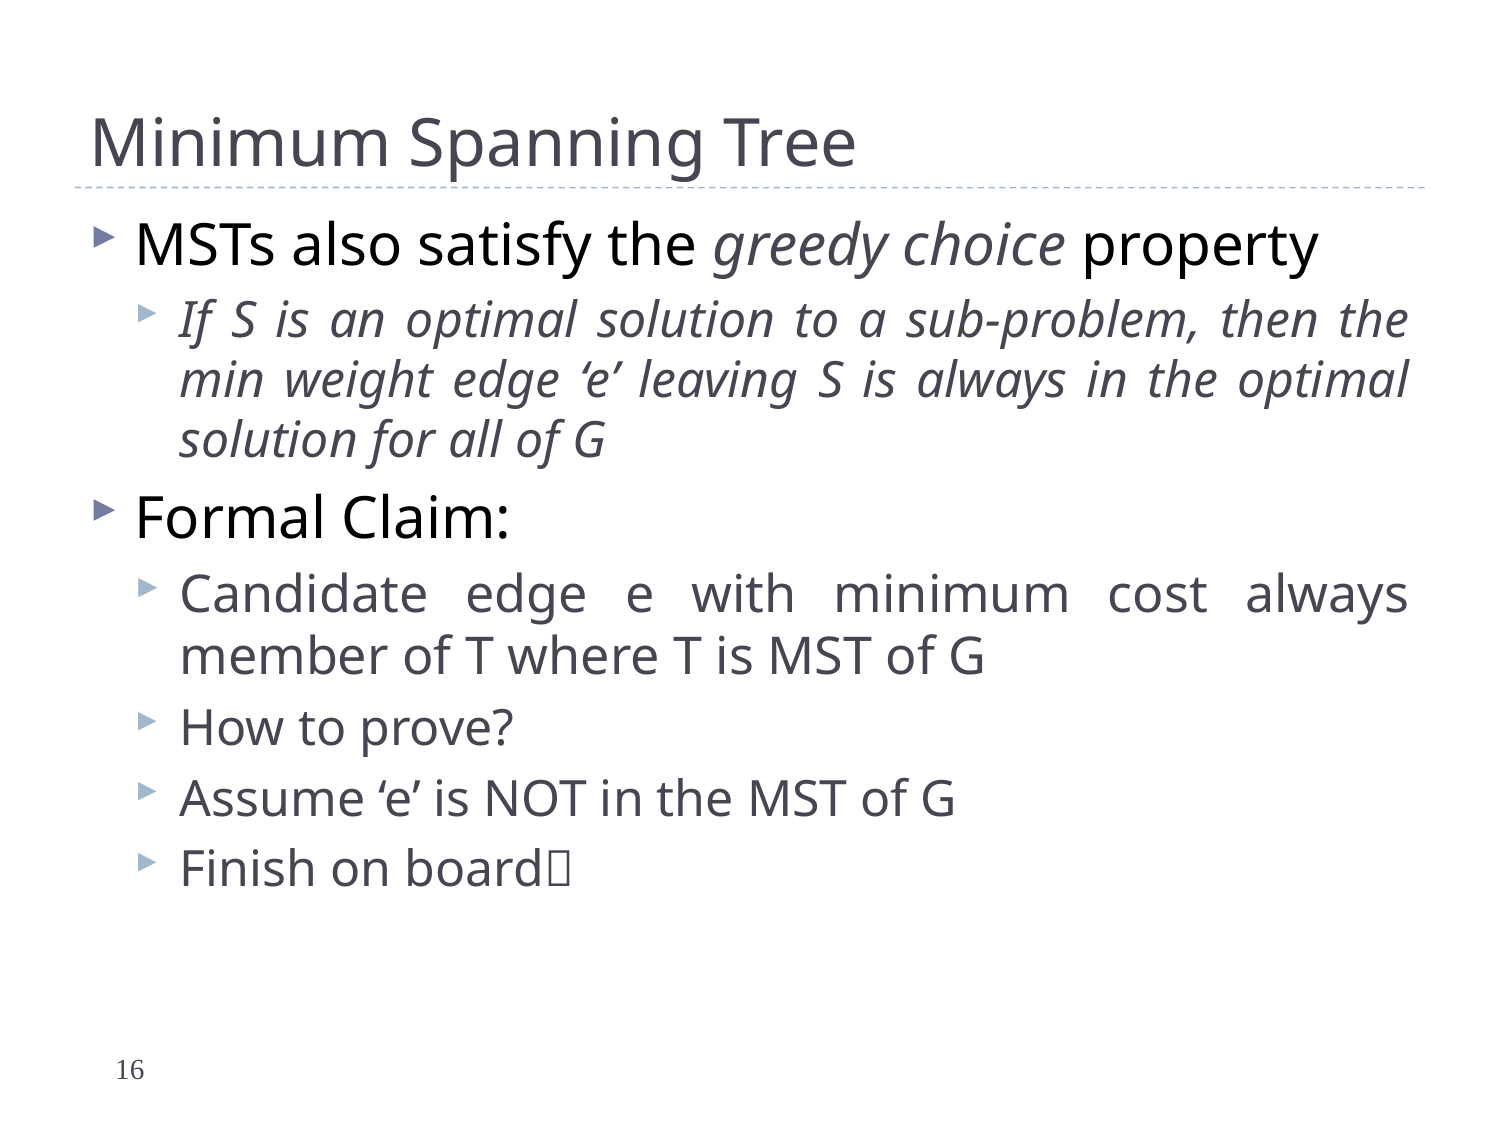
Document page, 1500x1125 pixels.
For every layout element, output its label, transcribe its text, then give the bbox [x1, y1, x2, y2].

slide_number 16 [100, 1042, 426, 1103]
title Minimum Spanning Tree [75, 24, 1425, 188]
list MSTs also satisfy the greedy choice property If S is an optimal solution to a sub-problem, then the min weight edge ‘e’ leaving S is always in the optimal solution for all of G Formal Claim: Candidate edge e with minimum cost always member of T where T is MST of G How to prove? Assume ‘e’ is NOT in the MST of G Finish on board [75, 200, 1425, 1010]
